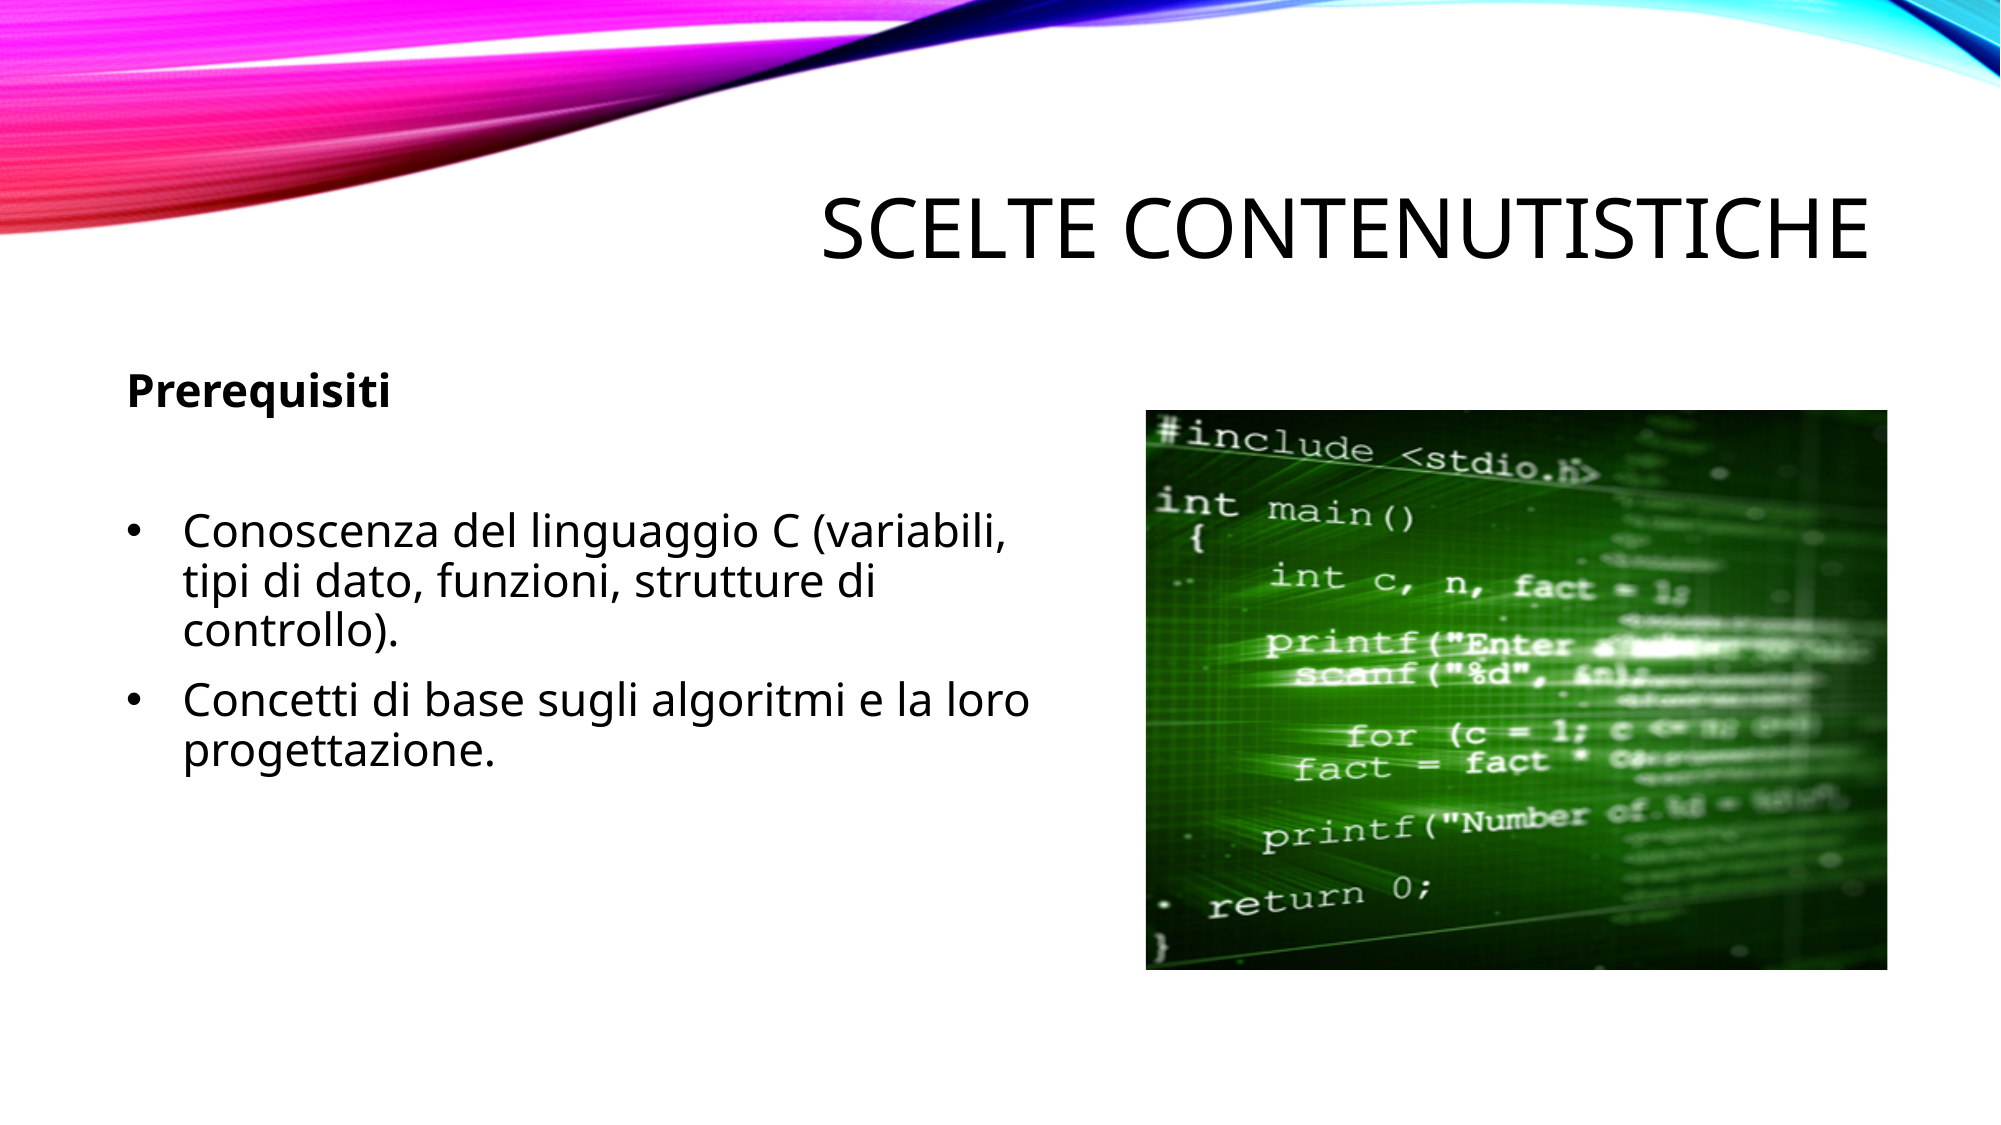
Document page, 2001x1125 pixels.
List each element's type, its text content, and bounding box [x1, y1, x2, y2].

picture [0, 0, 2000, 237]
picture [1890, 0, 2000, 75]
list Prerequisiti Conoscenza del linguaggio C (variabili, tipi di dato, funzioni, strutture di controllo). Concetti di base sugli algoritmi e la loro progettazione. [111, 360, 1066, 1021]
picture [1145, 410, 1888, 971]
title Scelte contenutistiche [474, 125, 1888, 338]
picture [1910, 0, 2000, 45]
